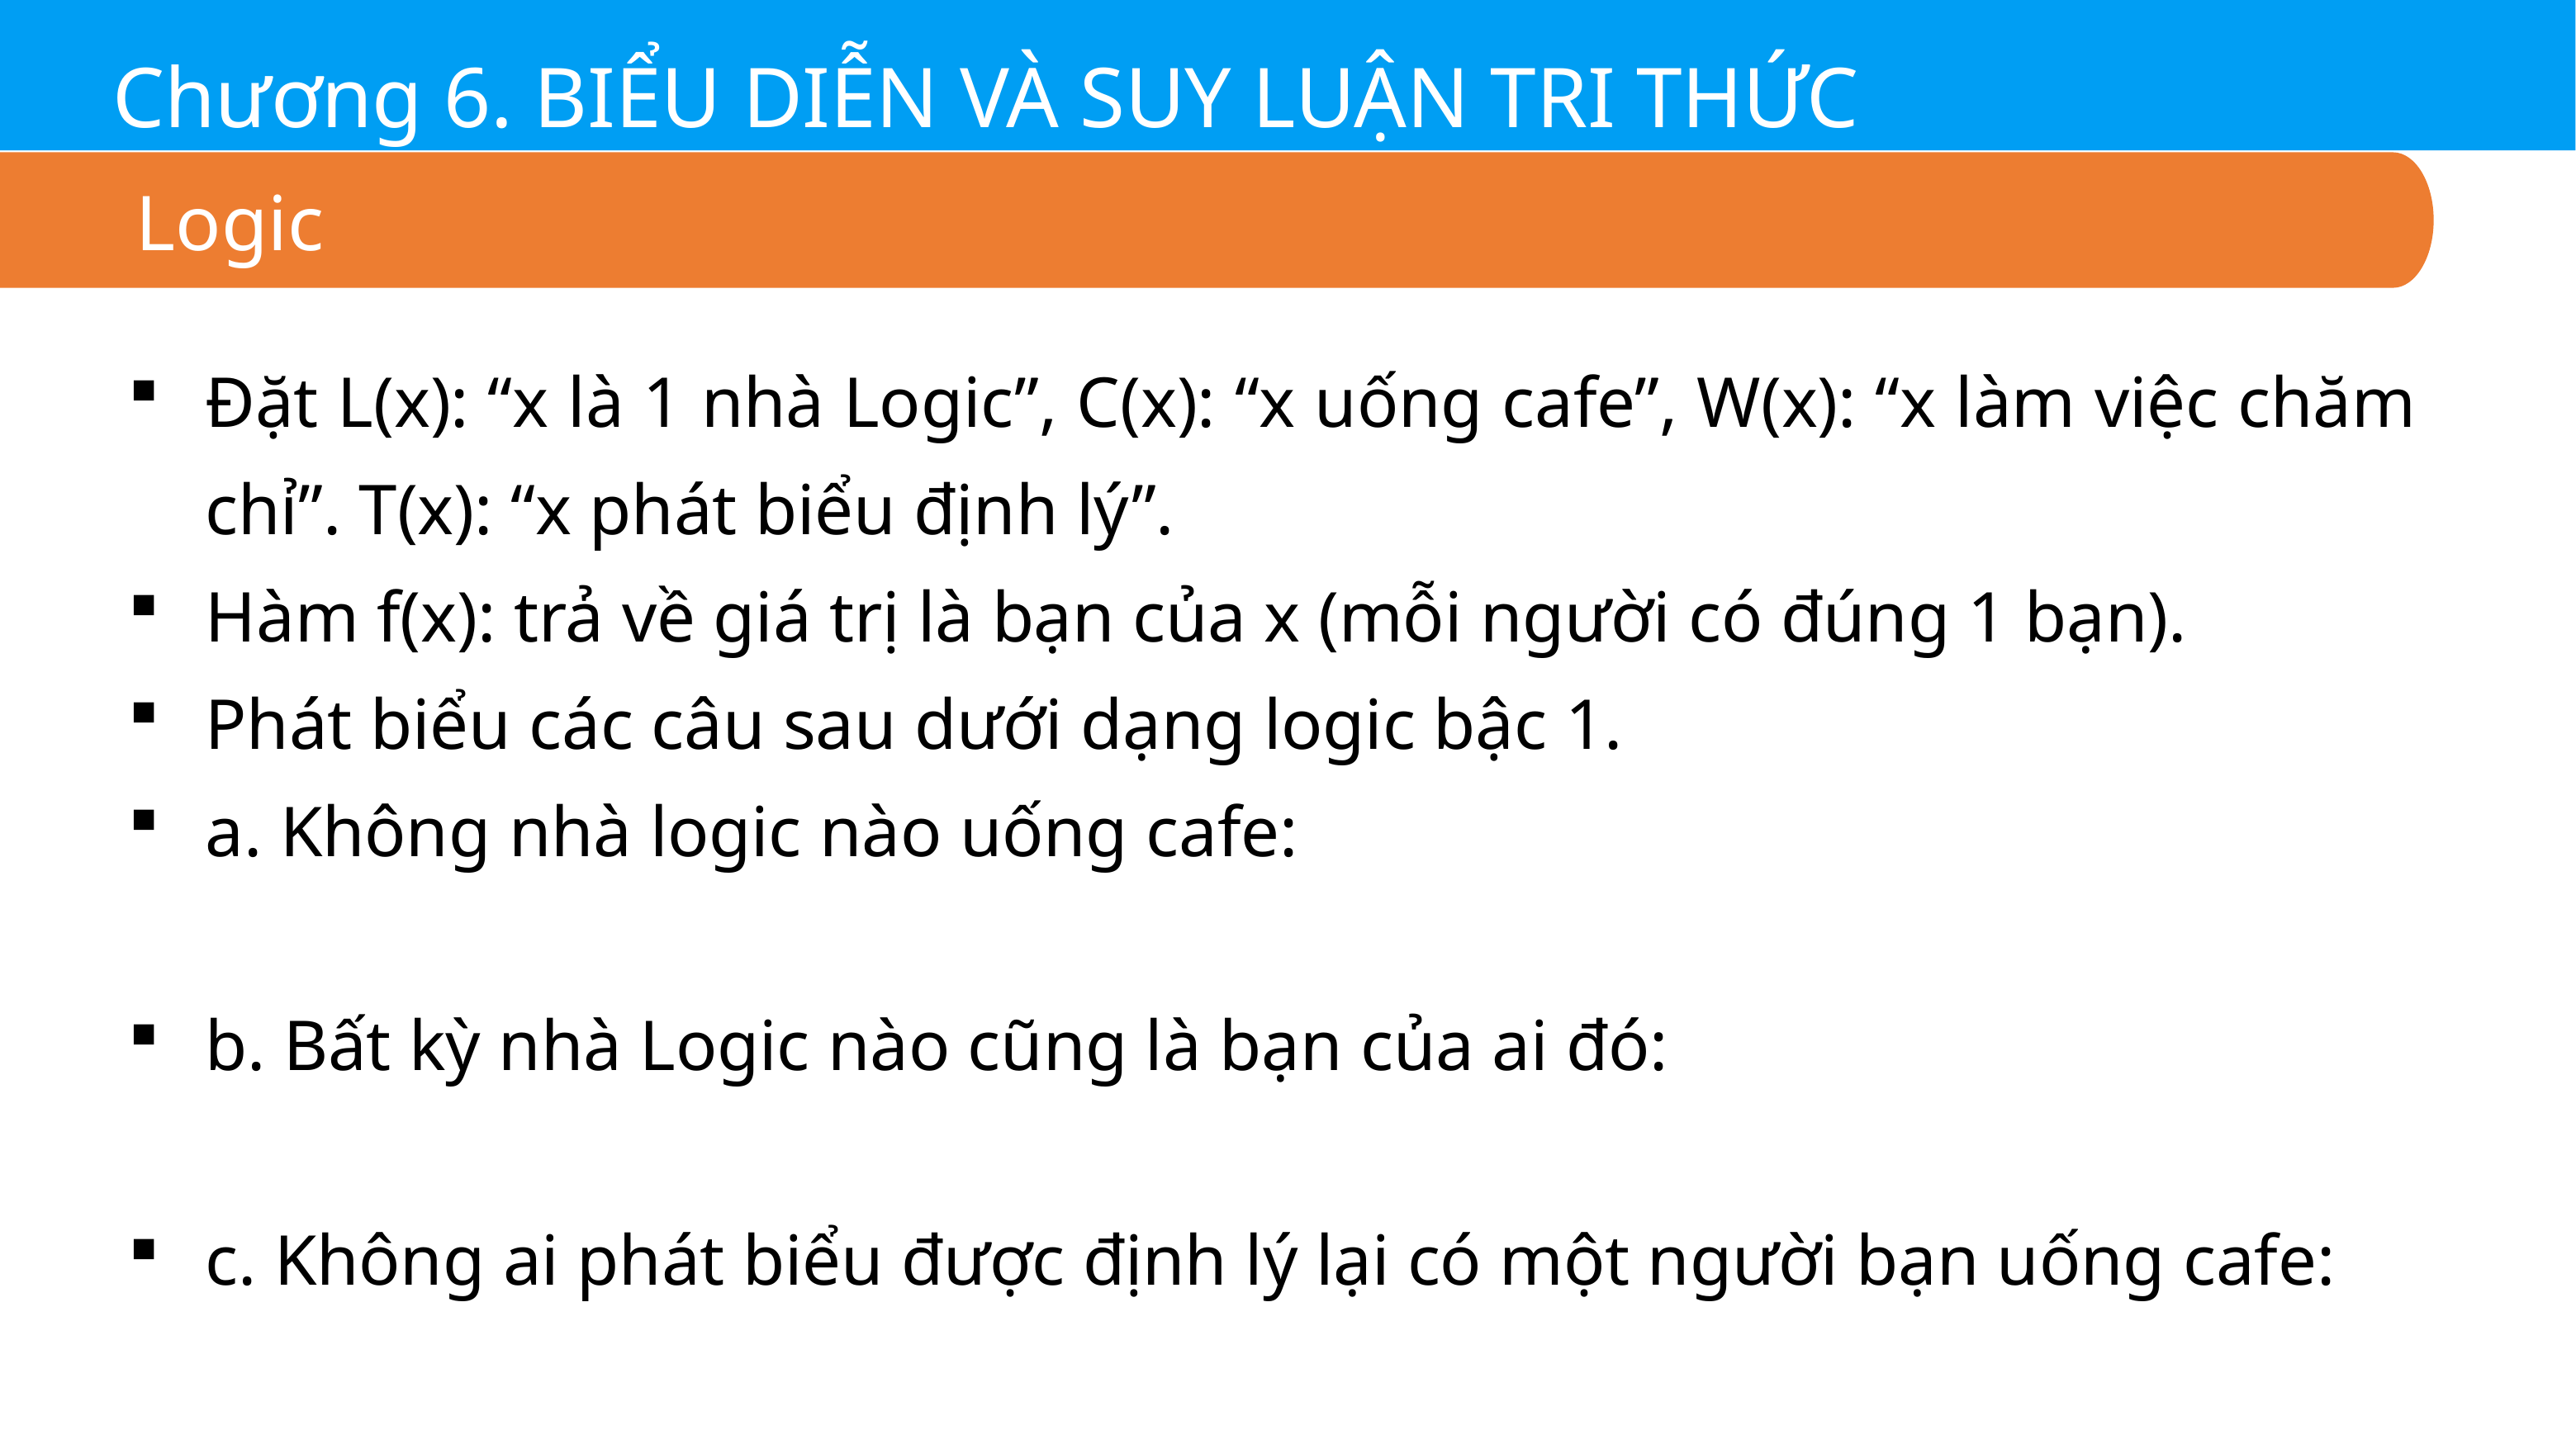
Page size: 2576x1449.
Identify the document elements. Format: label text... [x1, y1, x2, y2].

text_box Chương 6. BIỂU DIỄN VÀ SUY LUẬN TRI THỨC [111, 43, 2434, 144]
text_box Logic [0, 150, 2436, 290]
text_box [0, 0, 2576, 151]
